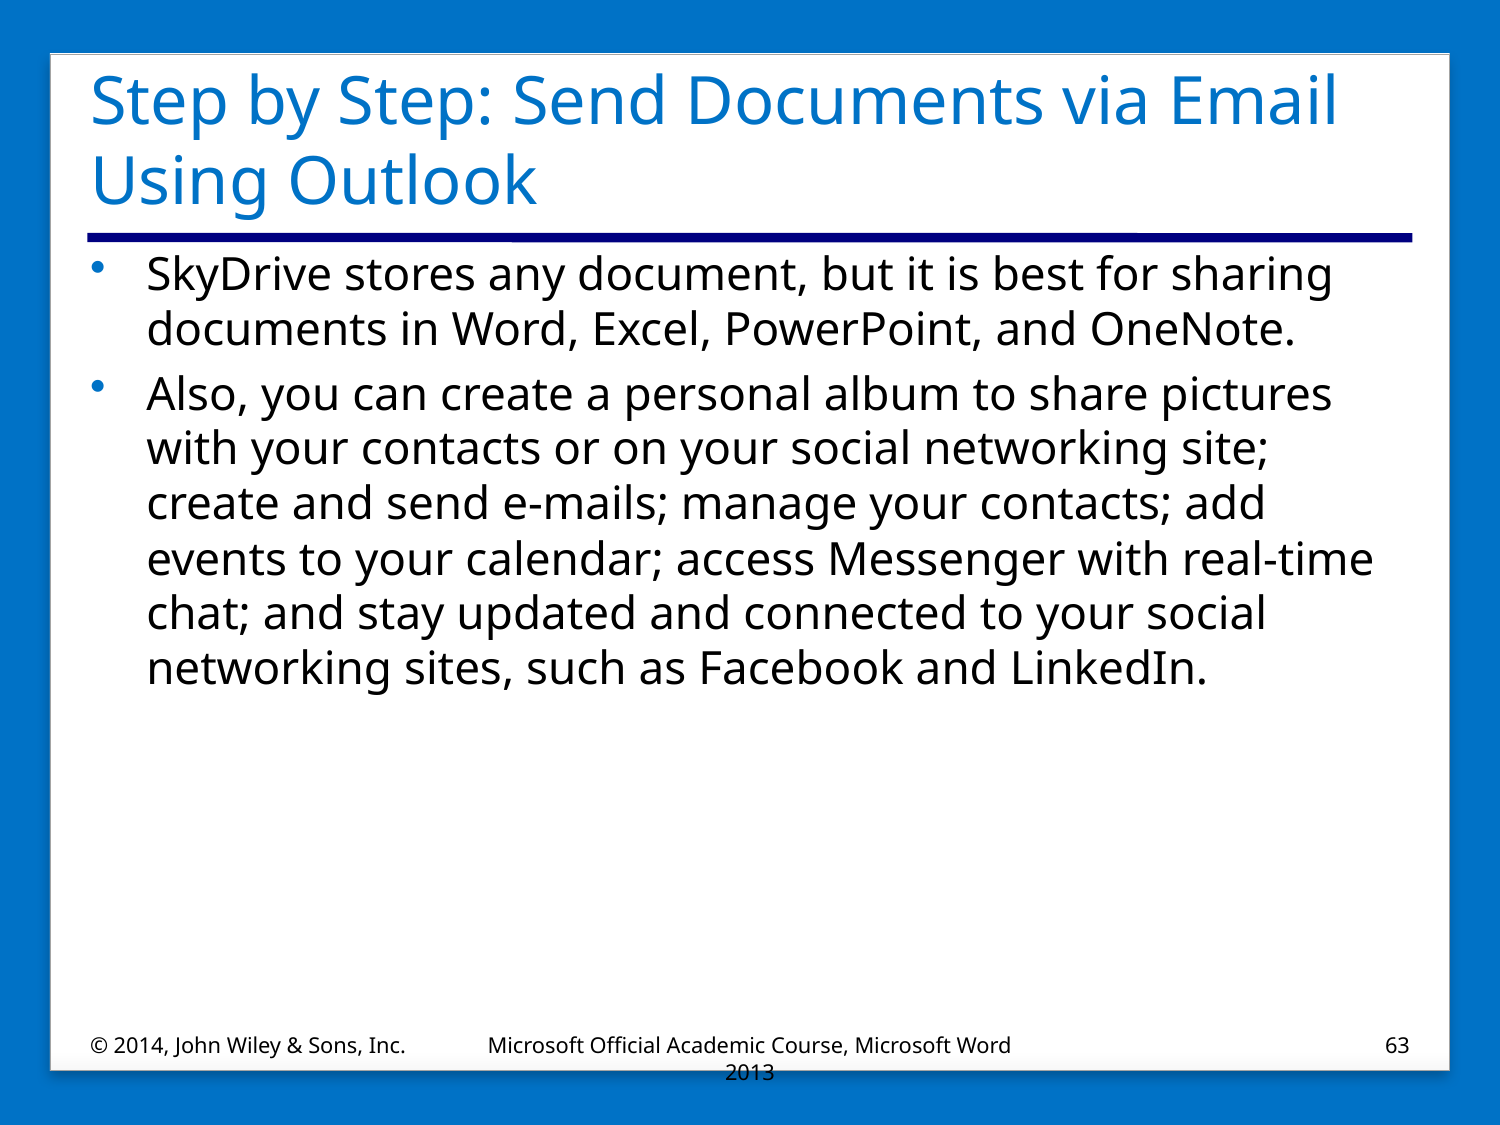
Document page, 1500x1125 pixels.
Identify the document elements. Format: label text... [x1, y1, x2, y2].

list SkyDrive stores any document, but it is best for sharing documents in Word, Excel, PowerPoint, and OneNote. Also, you can create a personal album to share pictures with your contacts or on your social networking site; create and send e-mails; manage your contacts; add events to your calendar; access Messenger with real-time chat; and stay updated and connected to your social networking sites, such as Facebook and LinkedIn. [75, 237, 1425, 1063]
slide_number © 2014, John Wiley & Sons, Inc. [74, 1024, 426, 1103]
footer Microsoft Official Academic Course, Microsoft Word 2013 [449, 1024, 1051, 1103]
title Step by Step: Send Documents via Email Using Outlook [74, 74, 1426, 226]
slide_number 63 [1074, 1024, 1426, 1103]
